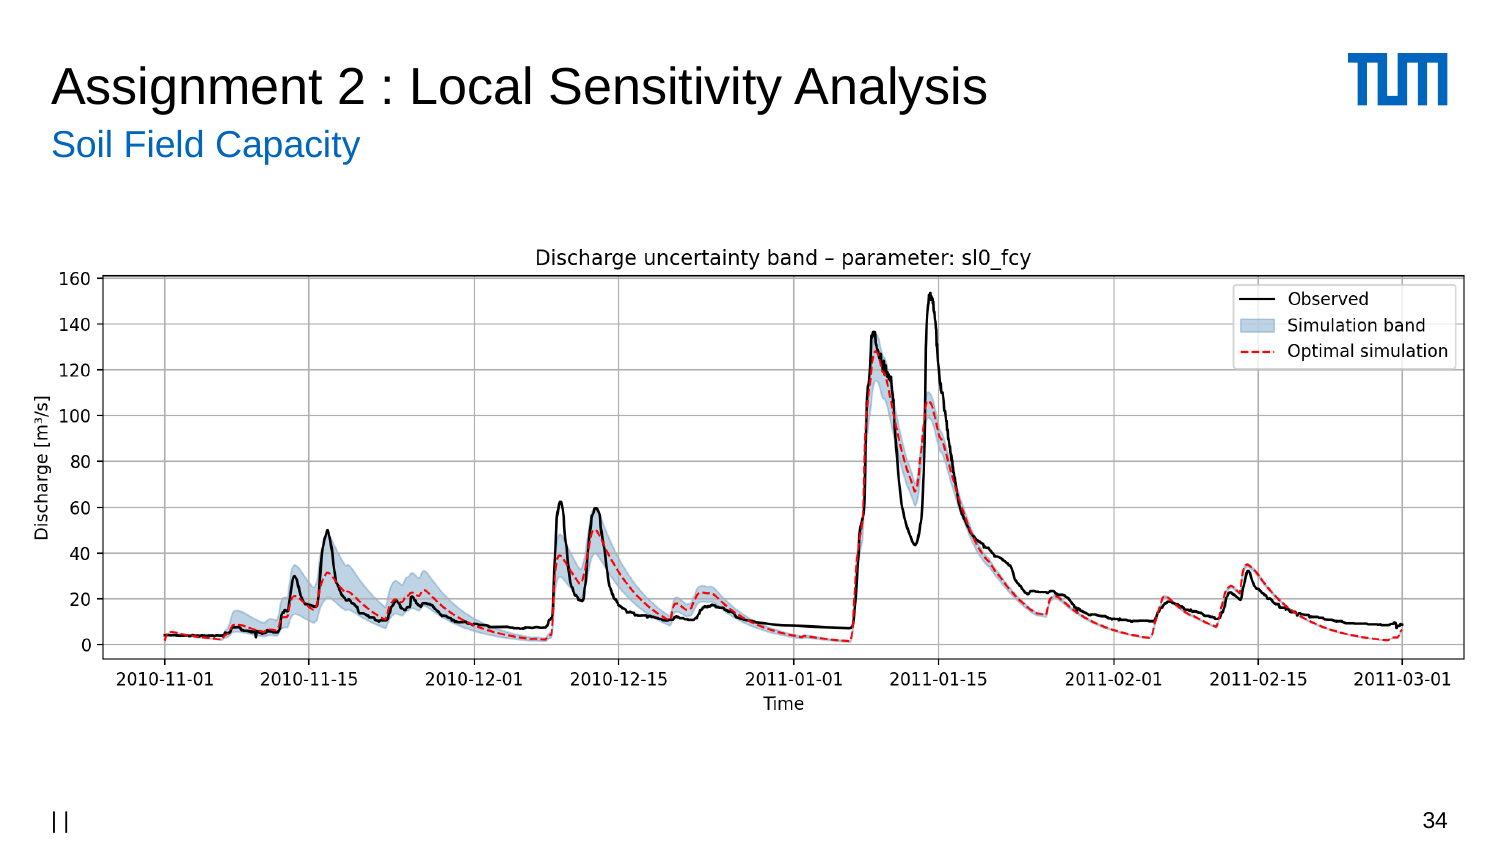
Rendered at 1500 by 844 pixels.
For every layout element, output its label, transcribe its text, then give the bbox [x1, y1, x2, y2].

list Soil Field Capacity [51, 112, 1447, 165]
slide_number 34 [1112, 796, 1448, 842]
title Assignment 2 : Local Sensitivity Analysis [50, 47, 1448, 111]
footer | | [51, 796, 1112, 842]
picture [15, 231, 1483, 732]
